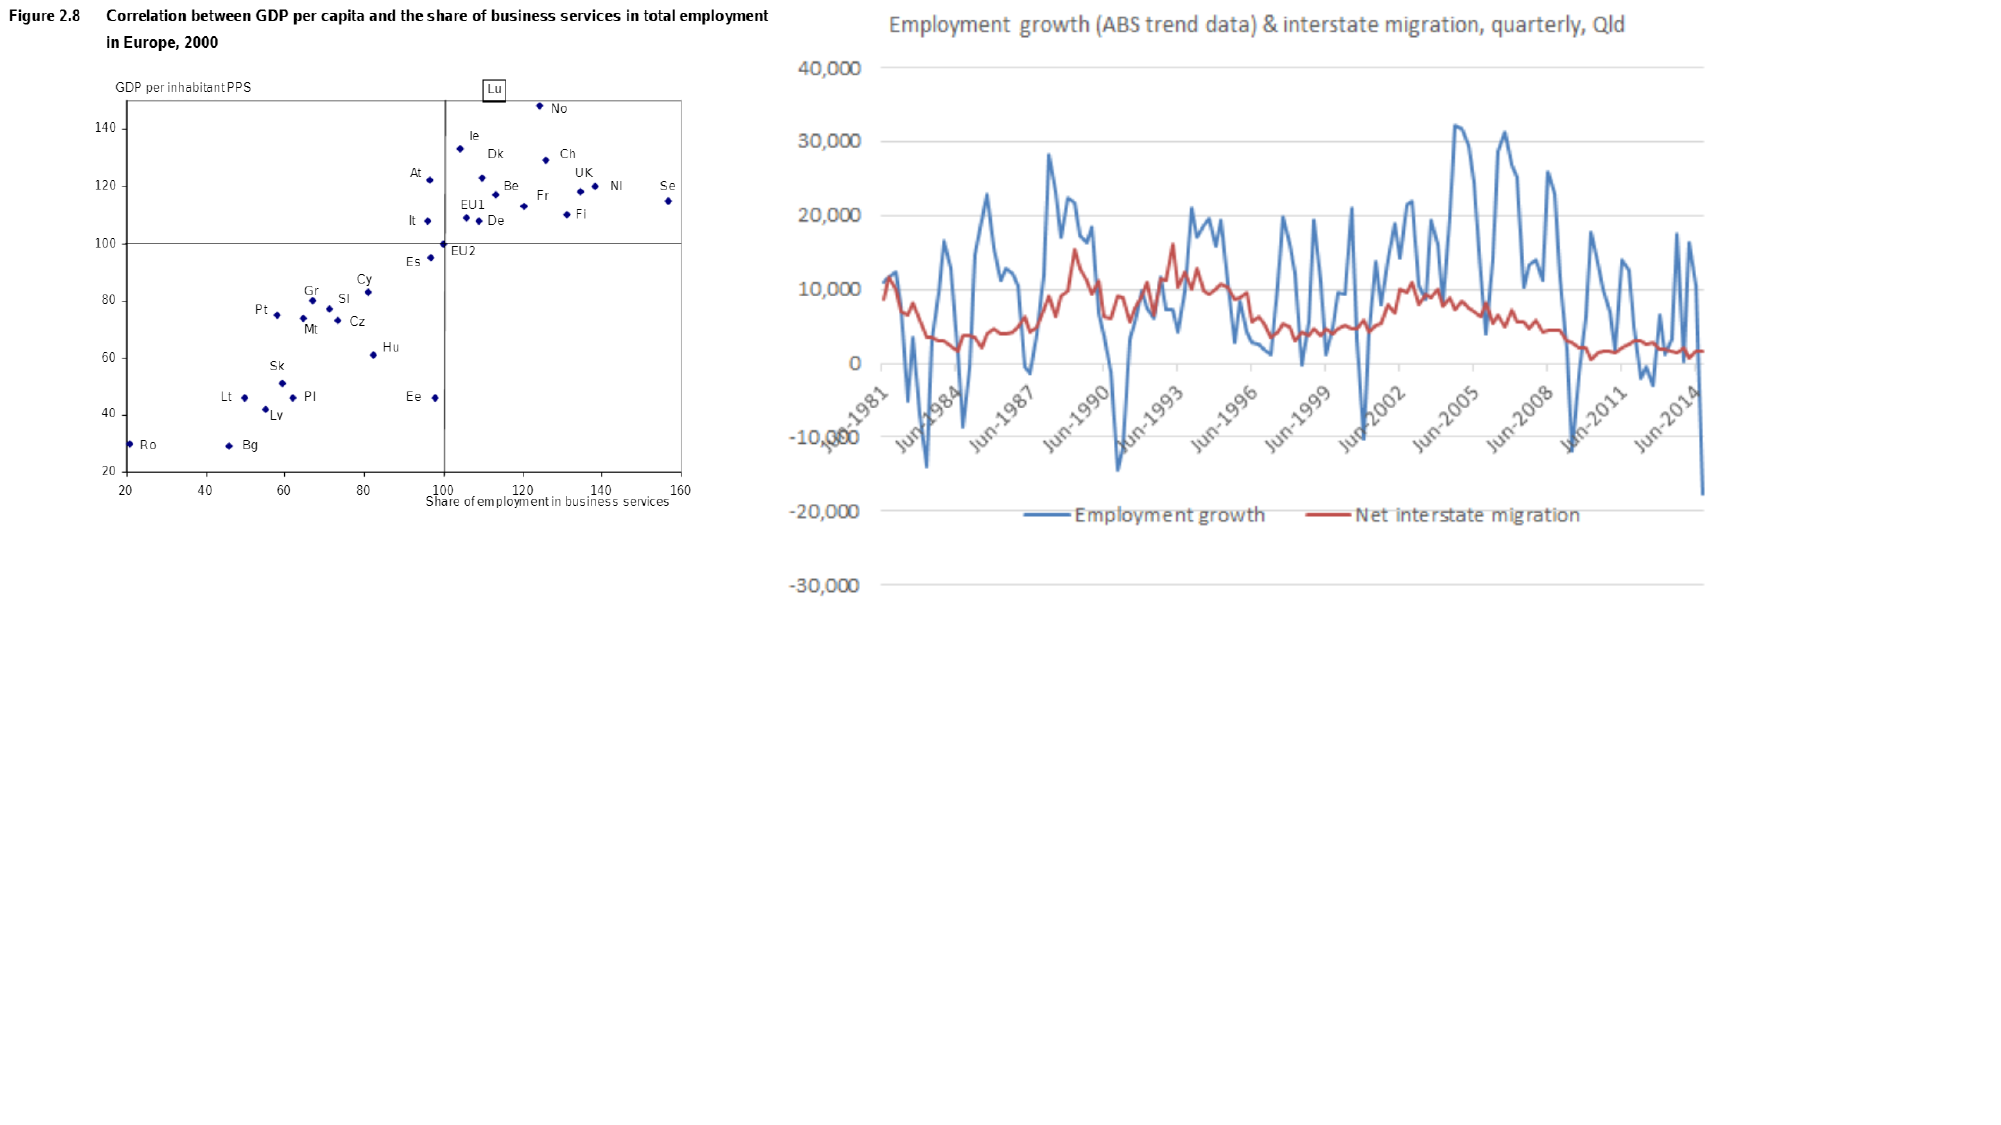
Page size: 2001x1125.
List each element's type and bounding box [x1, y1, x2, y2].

picture [0, 0, 1728, 607]
